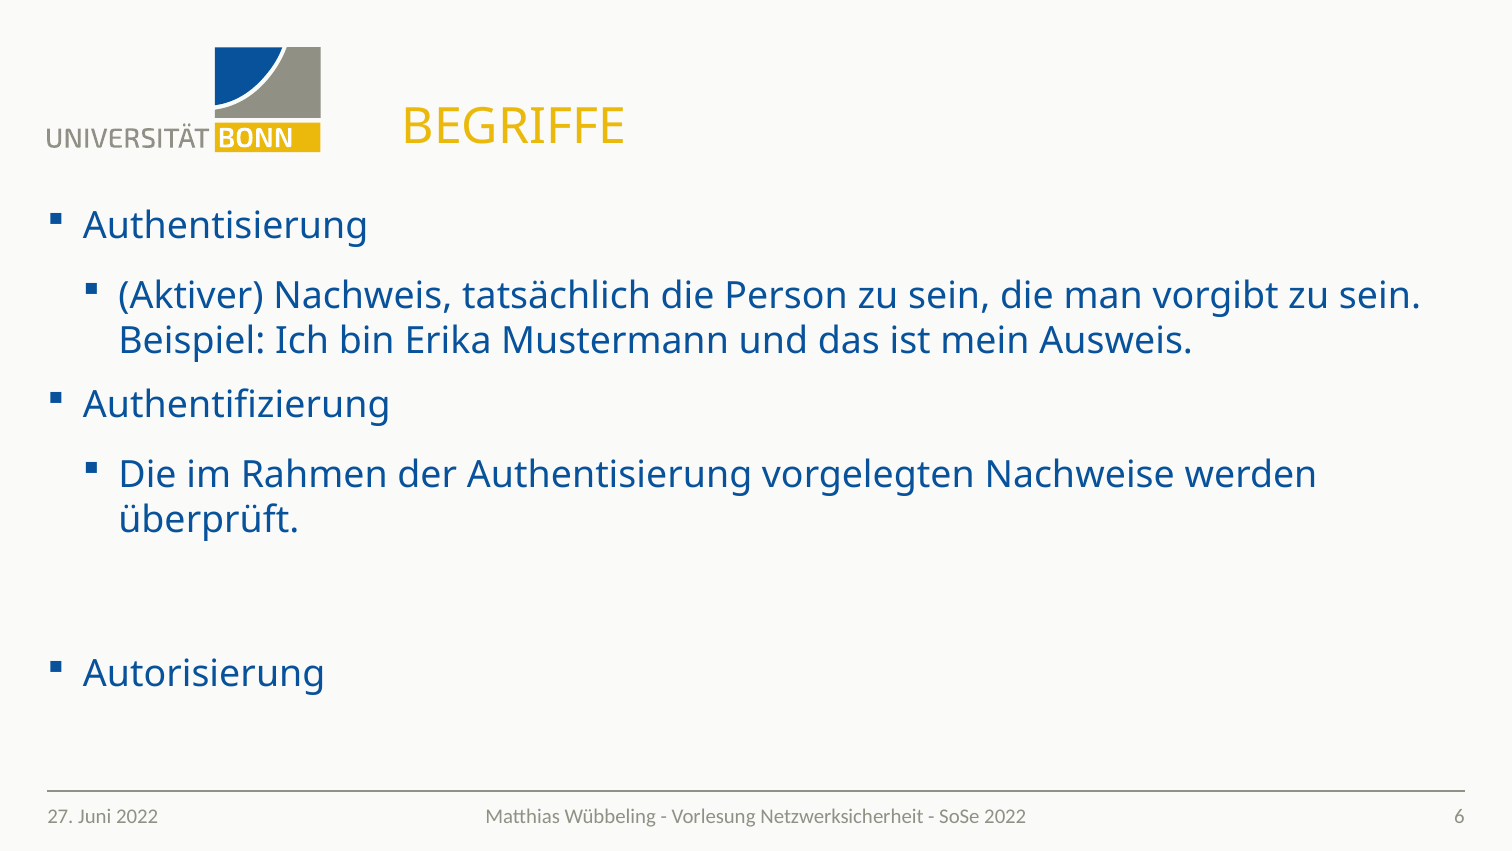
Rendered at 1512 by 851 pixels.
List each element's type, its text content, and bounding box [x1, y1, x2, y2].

footer Matthias Wübbeling - Vorlesung Netzwerksicherheit - SoSe 2022 [342, 791, 1170, 839]
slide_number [47, 791, 189, 839]
slide_number 6 [1370, 791, 1465, 839]
list Authentisierung (Aktiver) Nachweis, tatsächlich die Person zu sein, die man vorgibt zu sein. Beispiel: Ich bin Erika Mustermann und das ist mein Ausweis. Authentifizierung Die im Rahmen der Authentisierung vorgelegten Nachweise werden überprüft. Autorisierung [47, 200, 1465, 745]
title Begriffe [401, 47, 1465, 154]
